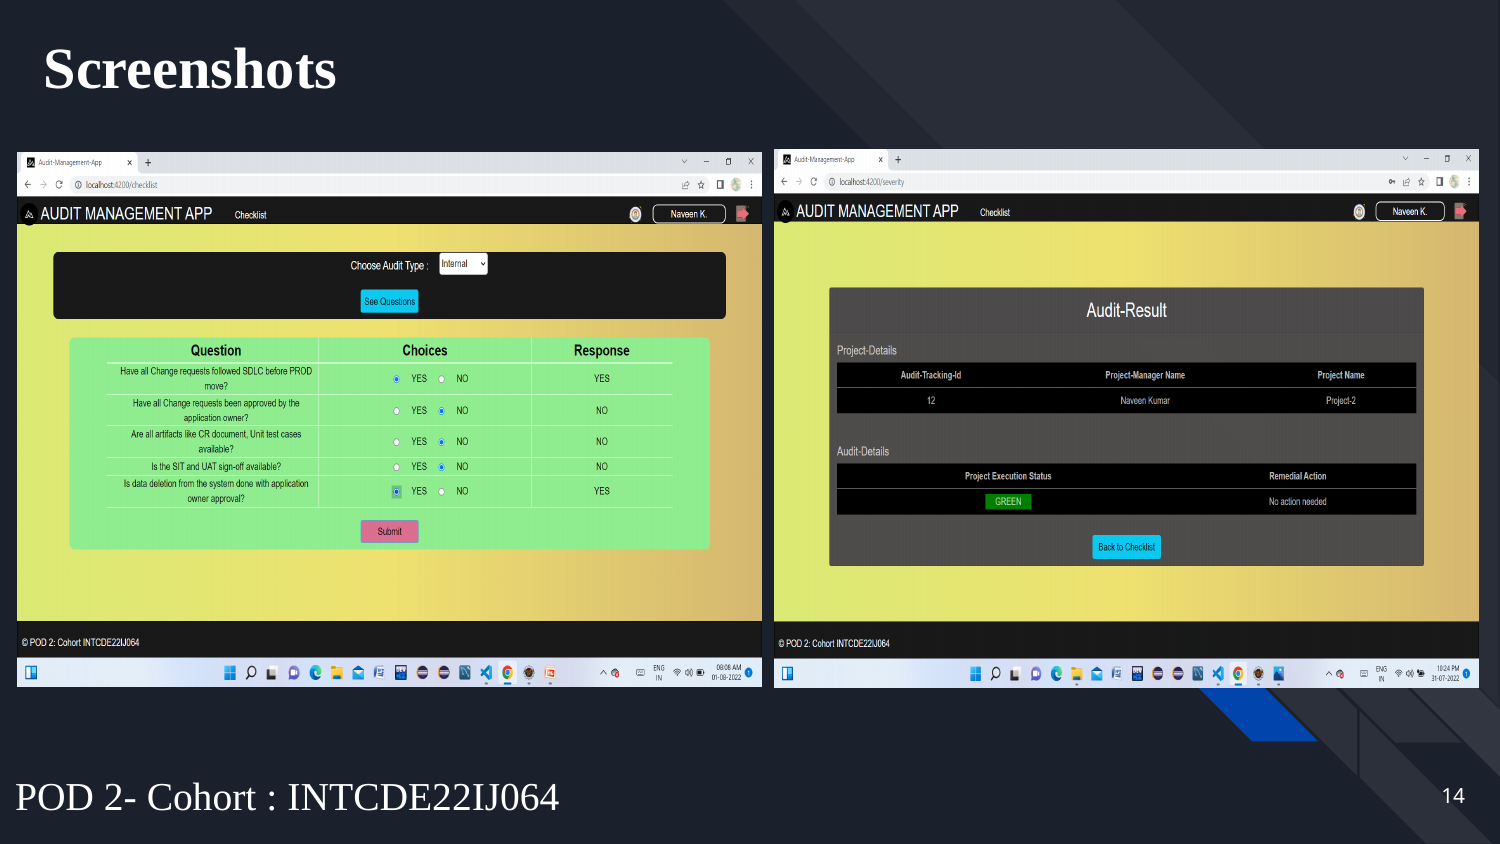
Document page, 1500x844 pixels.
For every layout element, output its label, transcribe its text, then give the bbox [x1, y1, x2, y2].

text_box POD 2- Cohort : INTCDE22IJ064 [0, 755, 1398, 833]
picture [774, 149, 1479, 688]
picture [16, 151, 762, 687]
title Screenshots [29, 42, 1427, 115]
slide_number 14 [1389, 764, 1480, 830]
